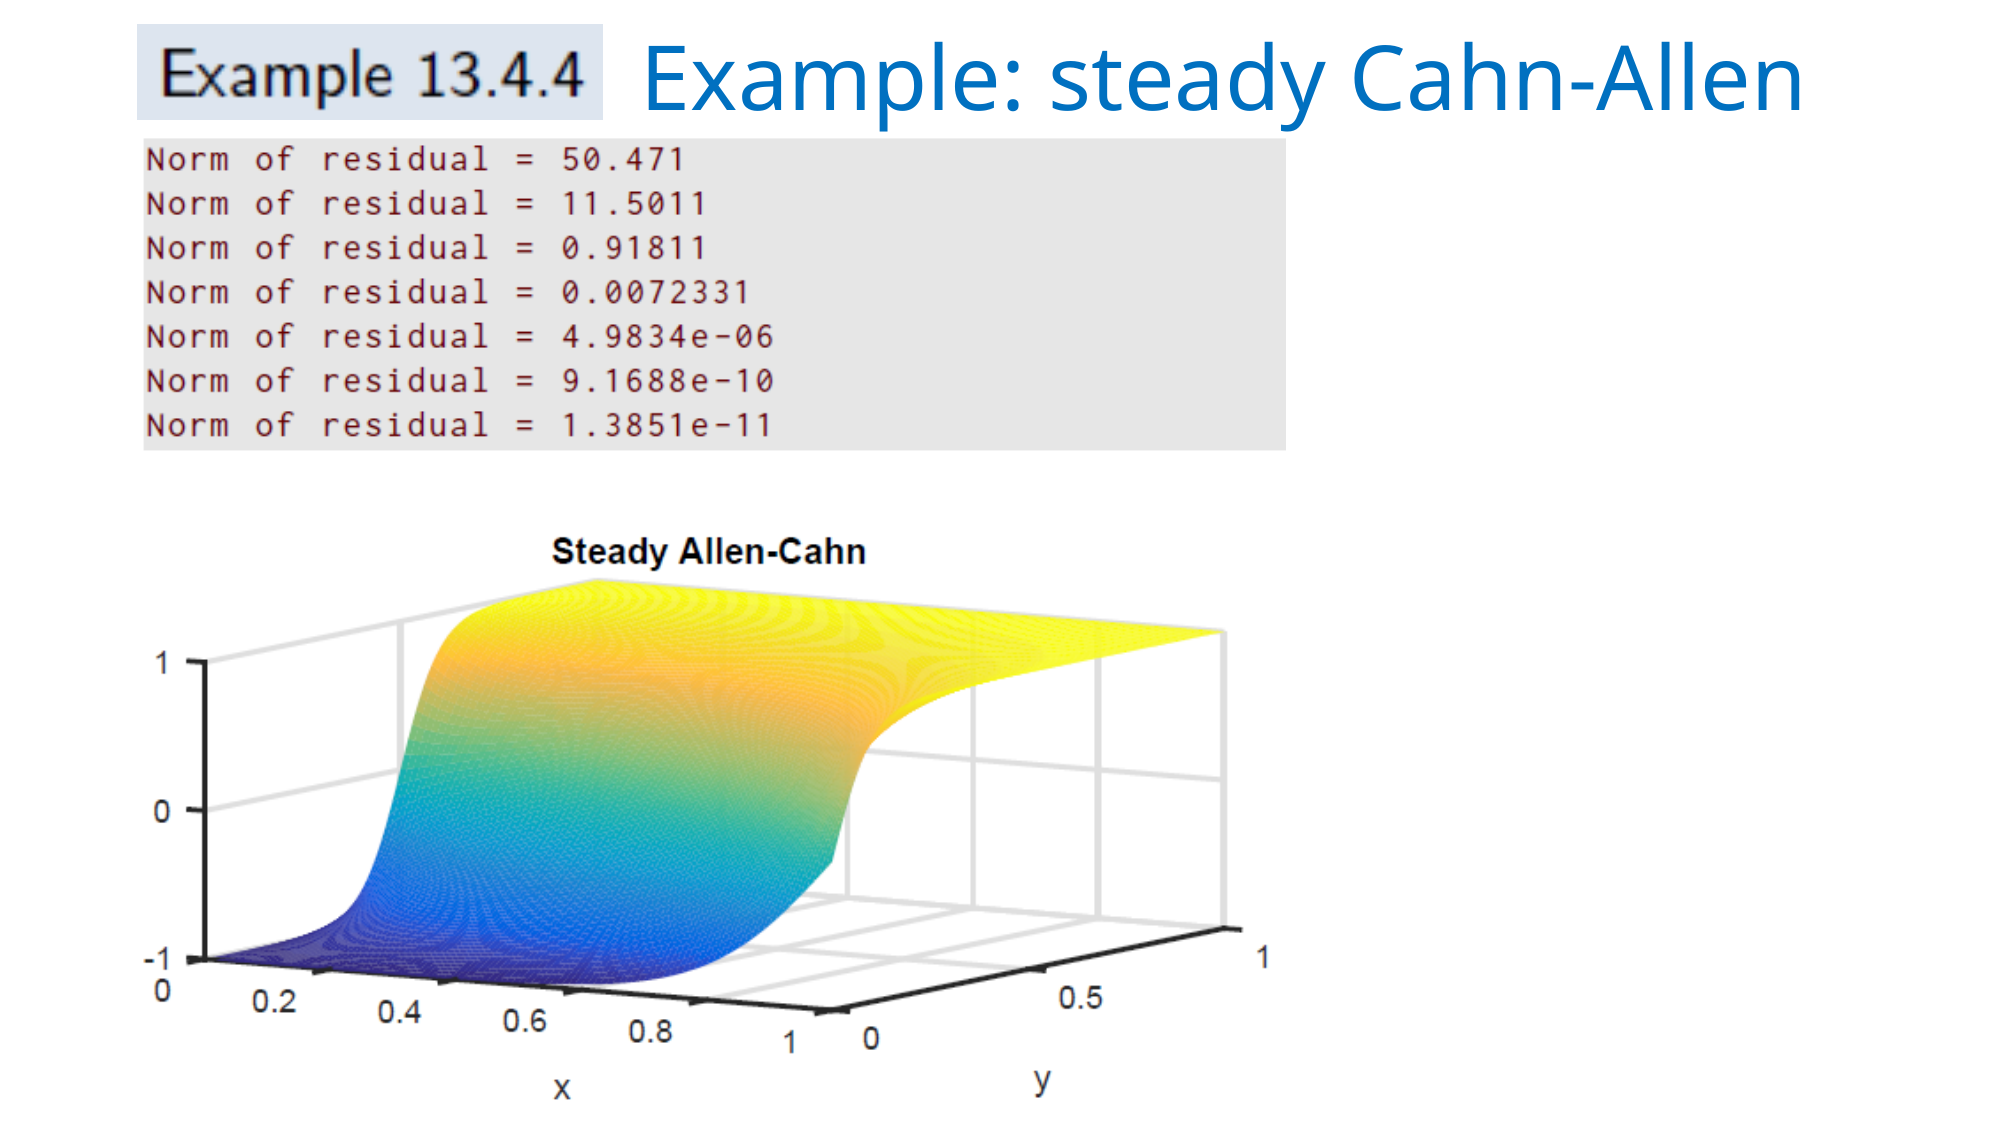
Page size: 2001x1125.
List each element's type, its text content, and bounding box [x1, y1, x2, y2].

picture [137, 24, 603, 120]
picture [137, 137, 1286, 1112]
title Example: steady Cahn-Allen [625, 24, 1899, 138]
